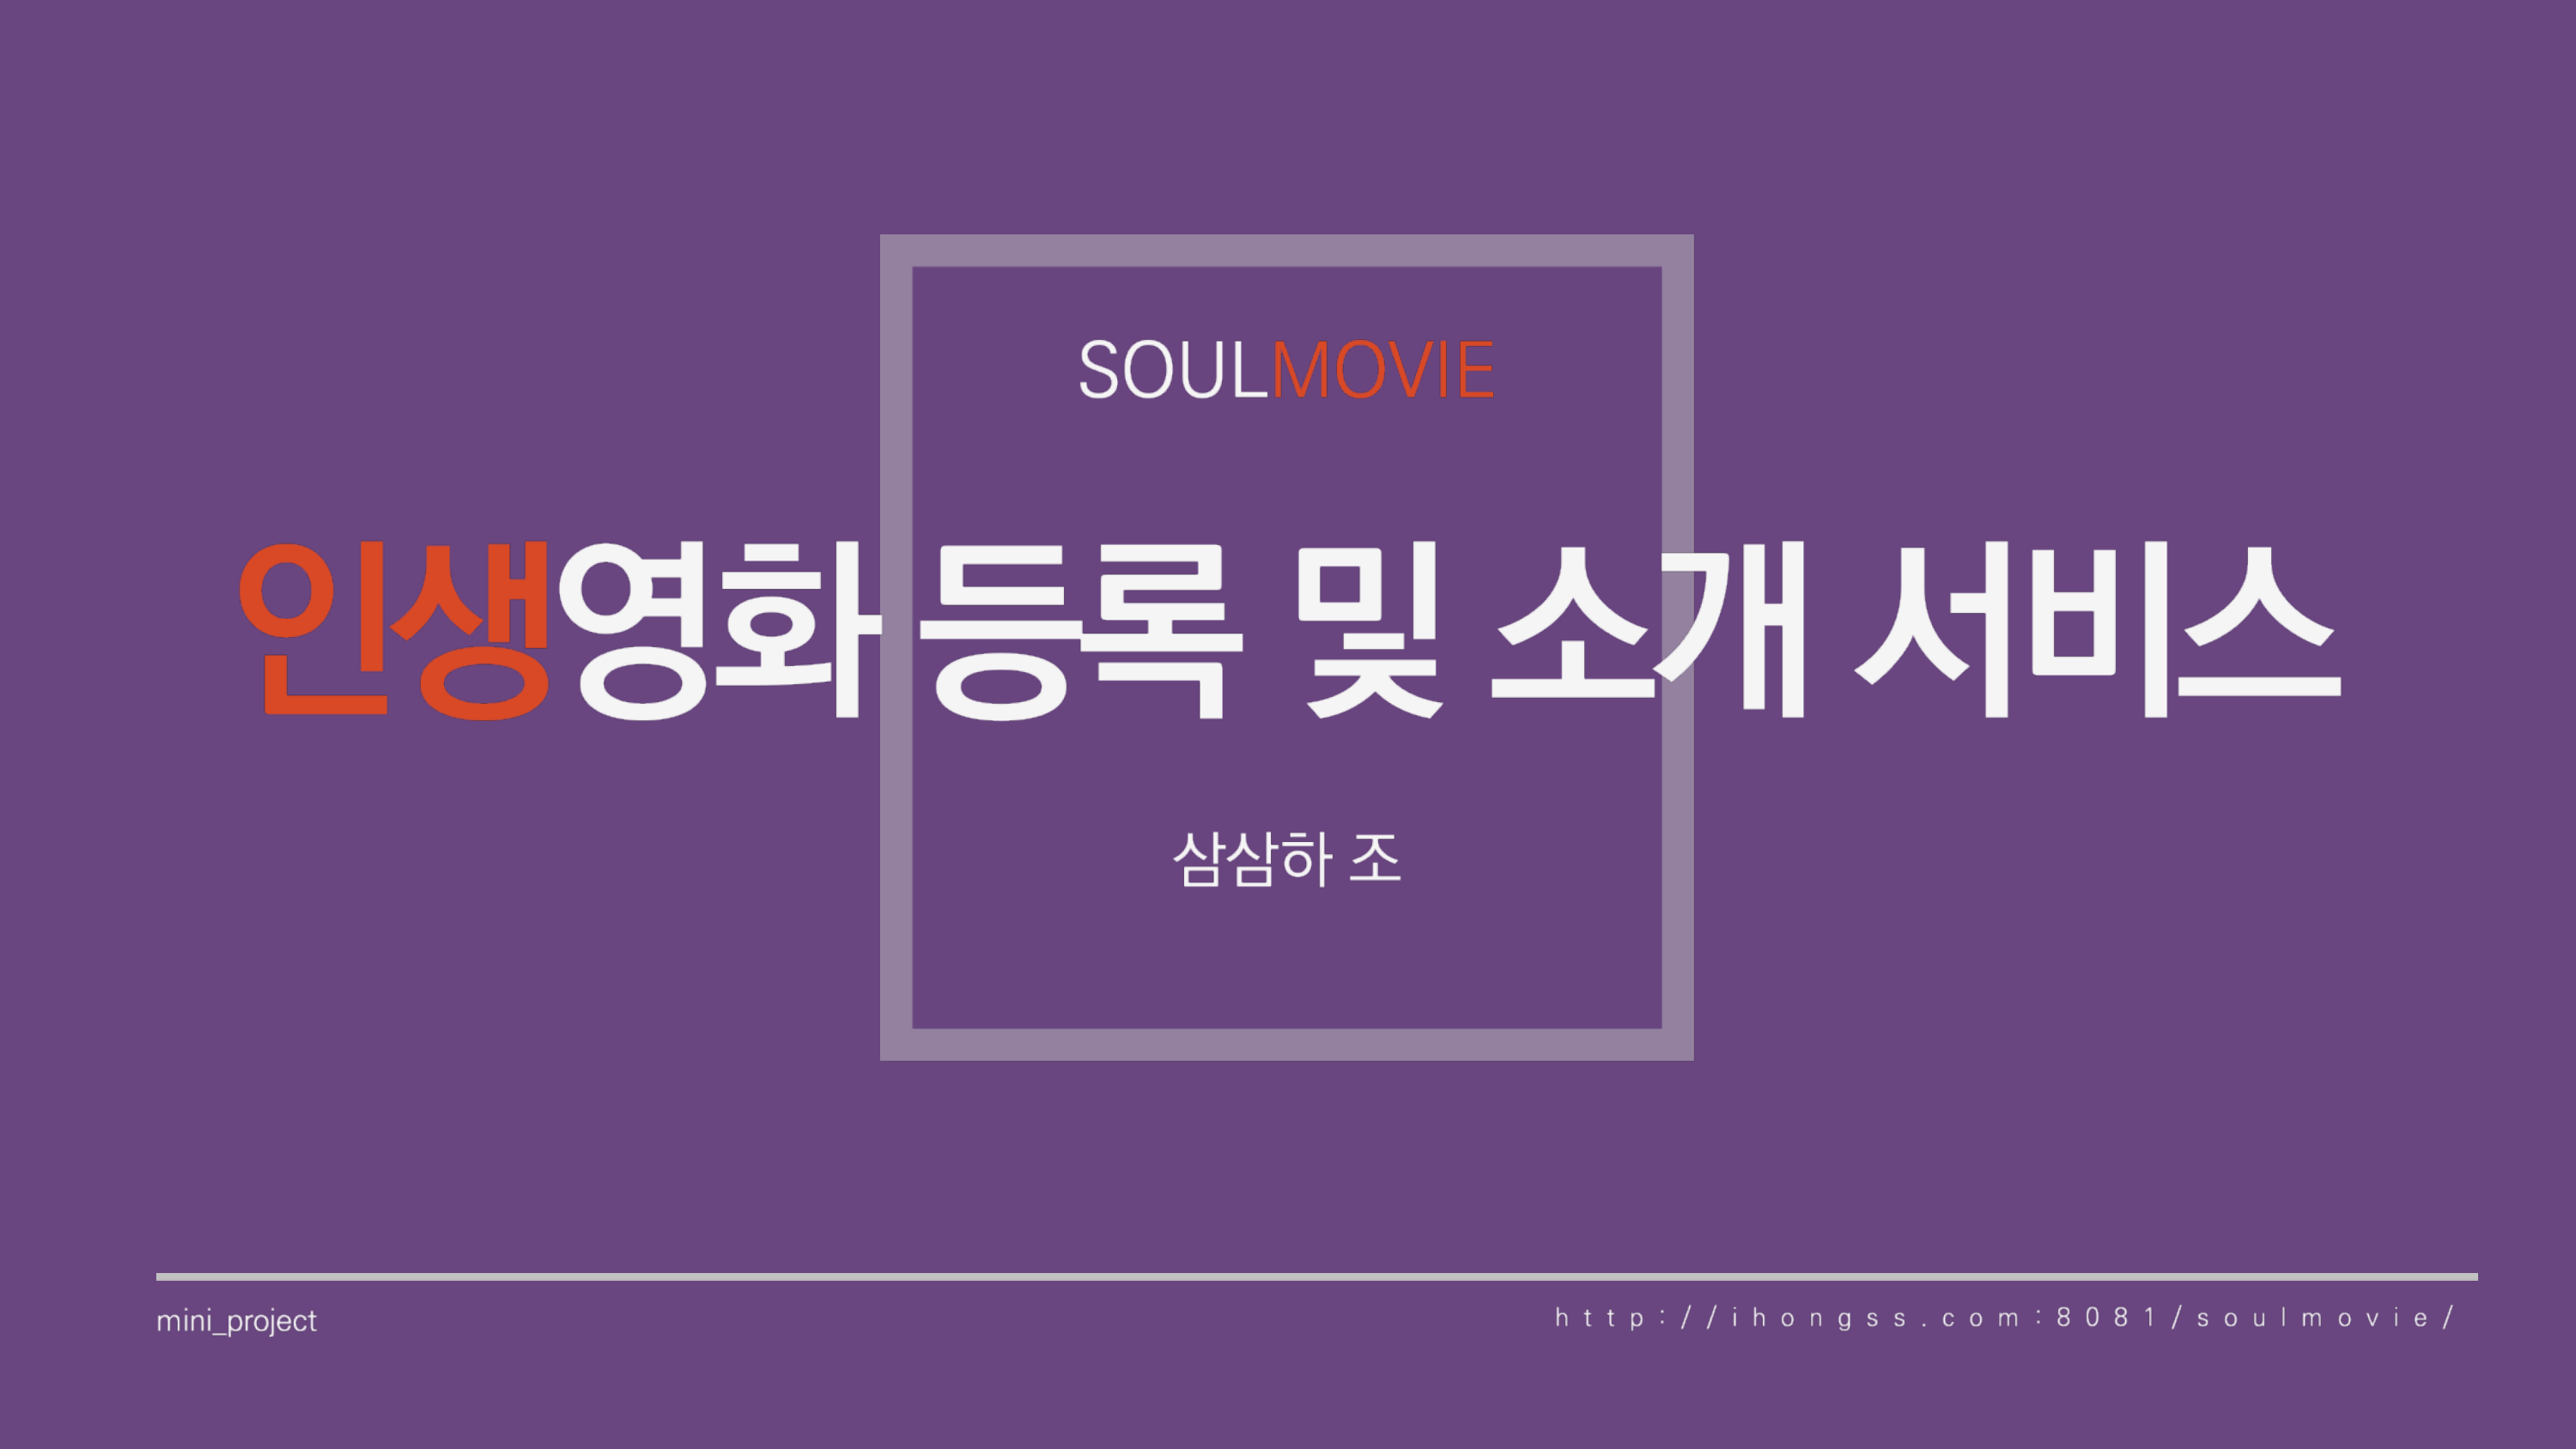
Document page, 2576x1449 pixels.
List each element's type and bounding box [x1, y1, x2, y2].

text_box [880, 234, 1696, 452]
text_box [156, 1273, 2478, 1281]
text_box [880, 885, 1696, 1064]
picture [0, 304, 2434, 937]
picture [1520, 1294, 2464, 1348]
picture [152, 1294, 331, 1360]
